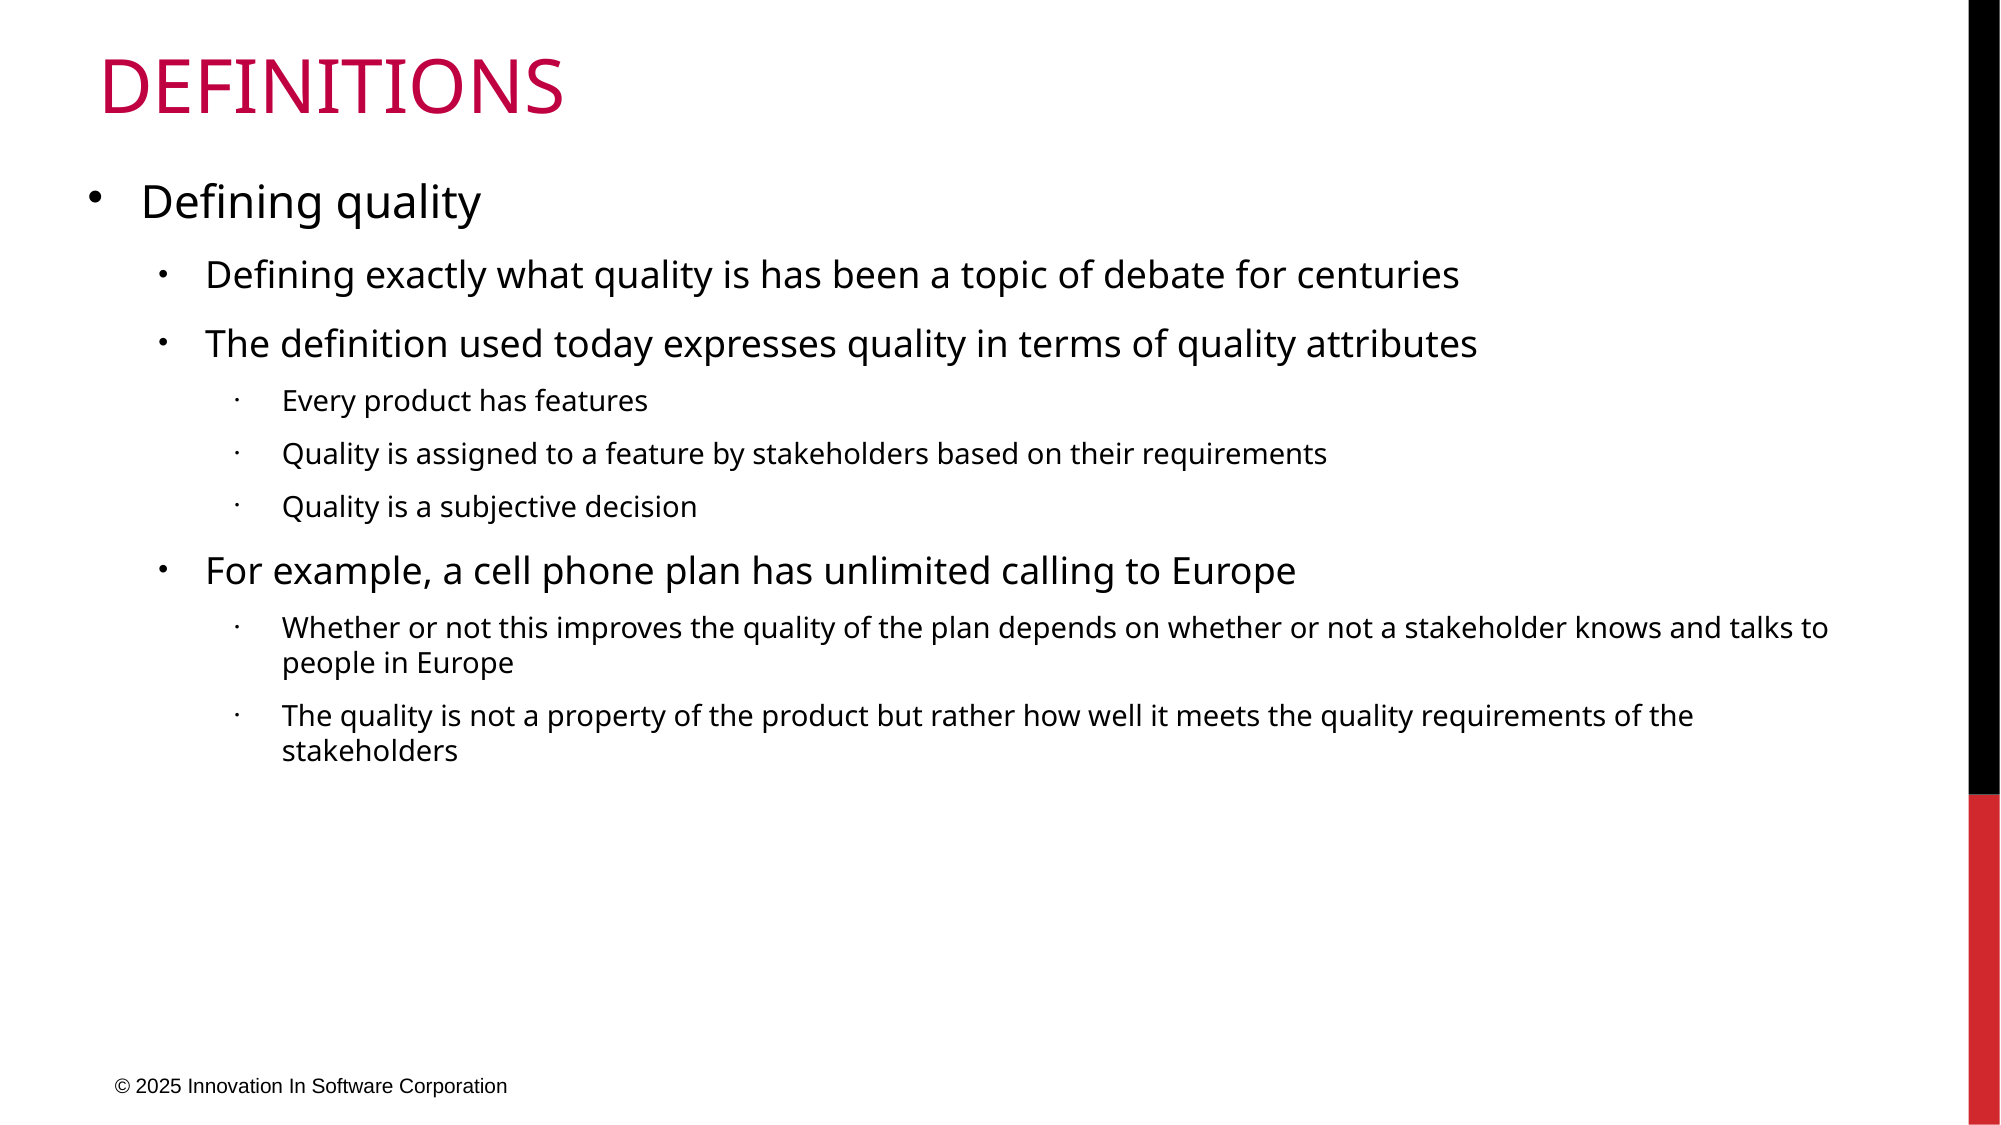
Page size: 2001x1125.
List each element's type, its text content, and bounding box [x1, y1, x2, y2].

list Defining quality Defining exactly what quality is has been a topic of debate for centuries The definition used today expresses quality in terms of quality attributes Every product has features Quality is assigned to a feature by stakeholders based on their requirements Quality is a subjective decision For example, a cell phone plan has unlimited calling to Europe Whether or not this improves the quality of the plan depends on whether or not a stakeholder knows and talks to people in Europe The quality is not a property of the product but rather how well it meets the quality requirements of the stakeholders [69, 172, 1874, 1001]
title definitions [98, 23, 1413, 143]
footer © 2025 Innovation In Software Corporation [99, 1065, 850, 1112]
